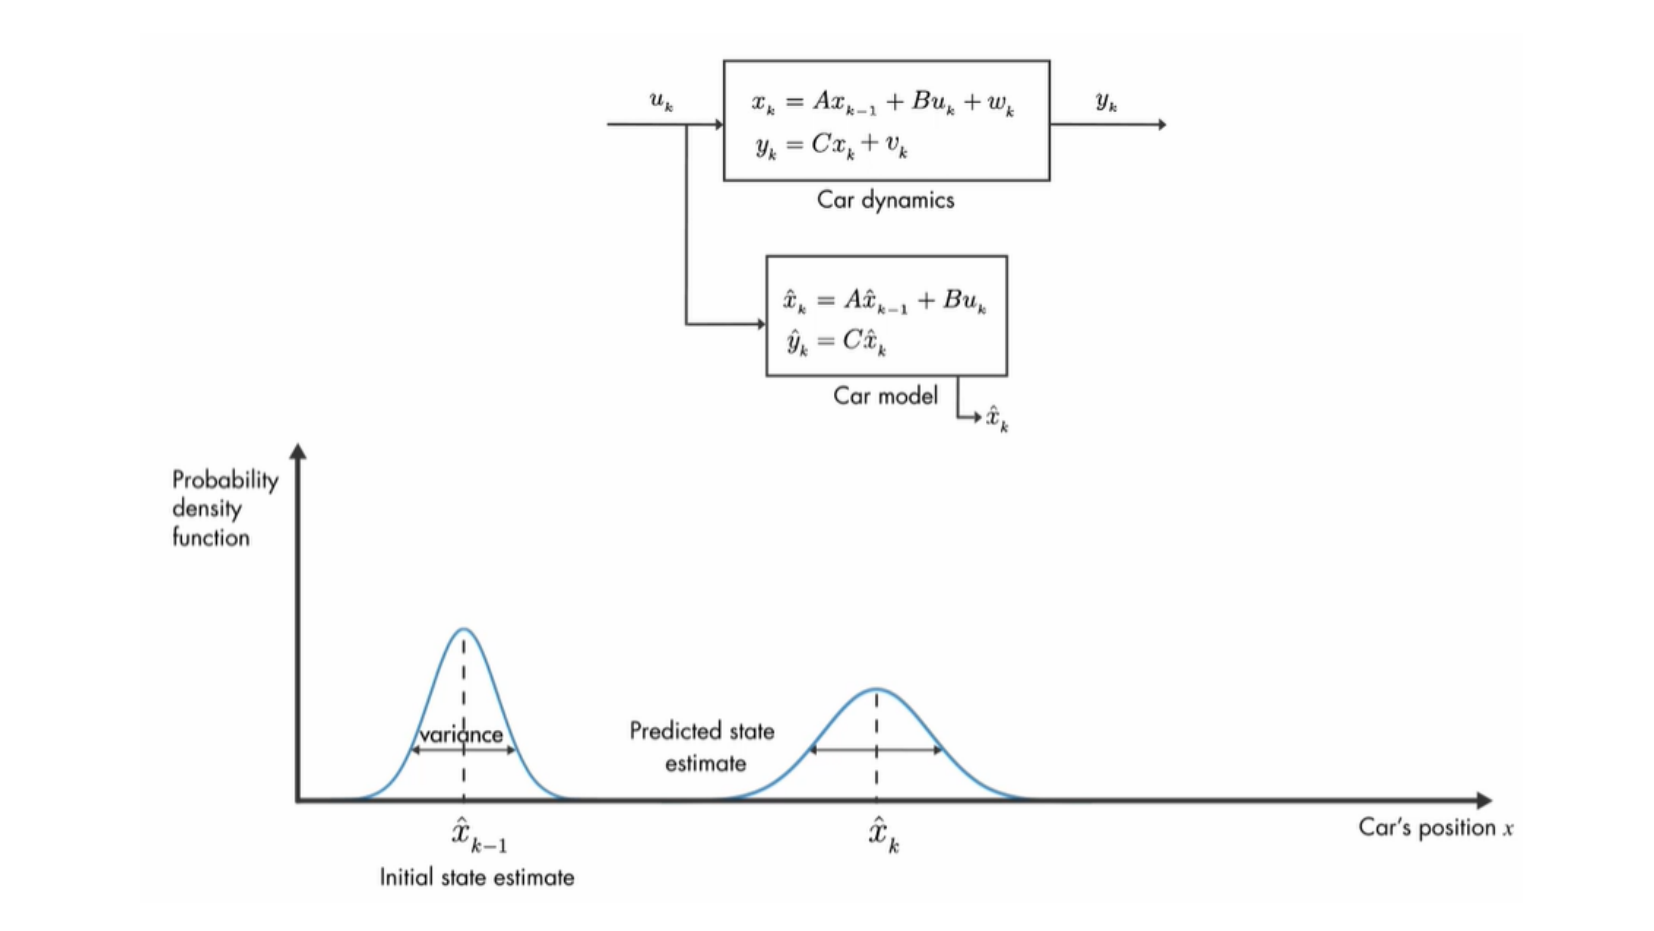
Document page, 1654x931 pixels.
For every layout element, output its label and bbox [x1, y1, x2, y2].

picture [140, 33, 1523, 903]
